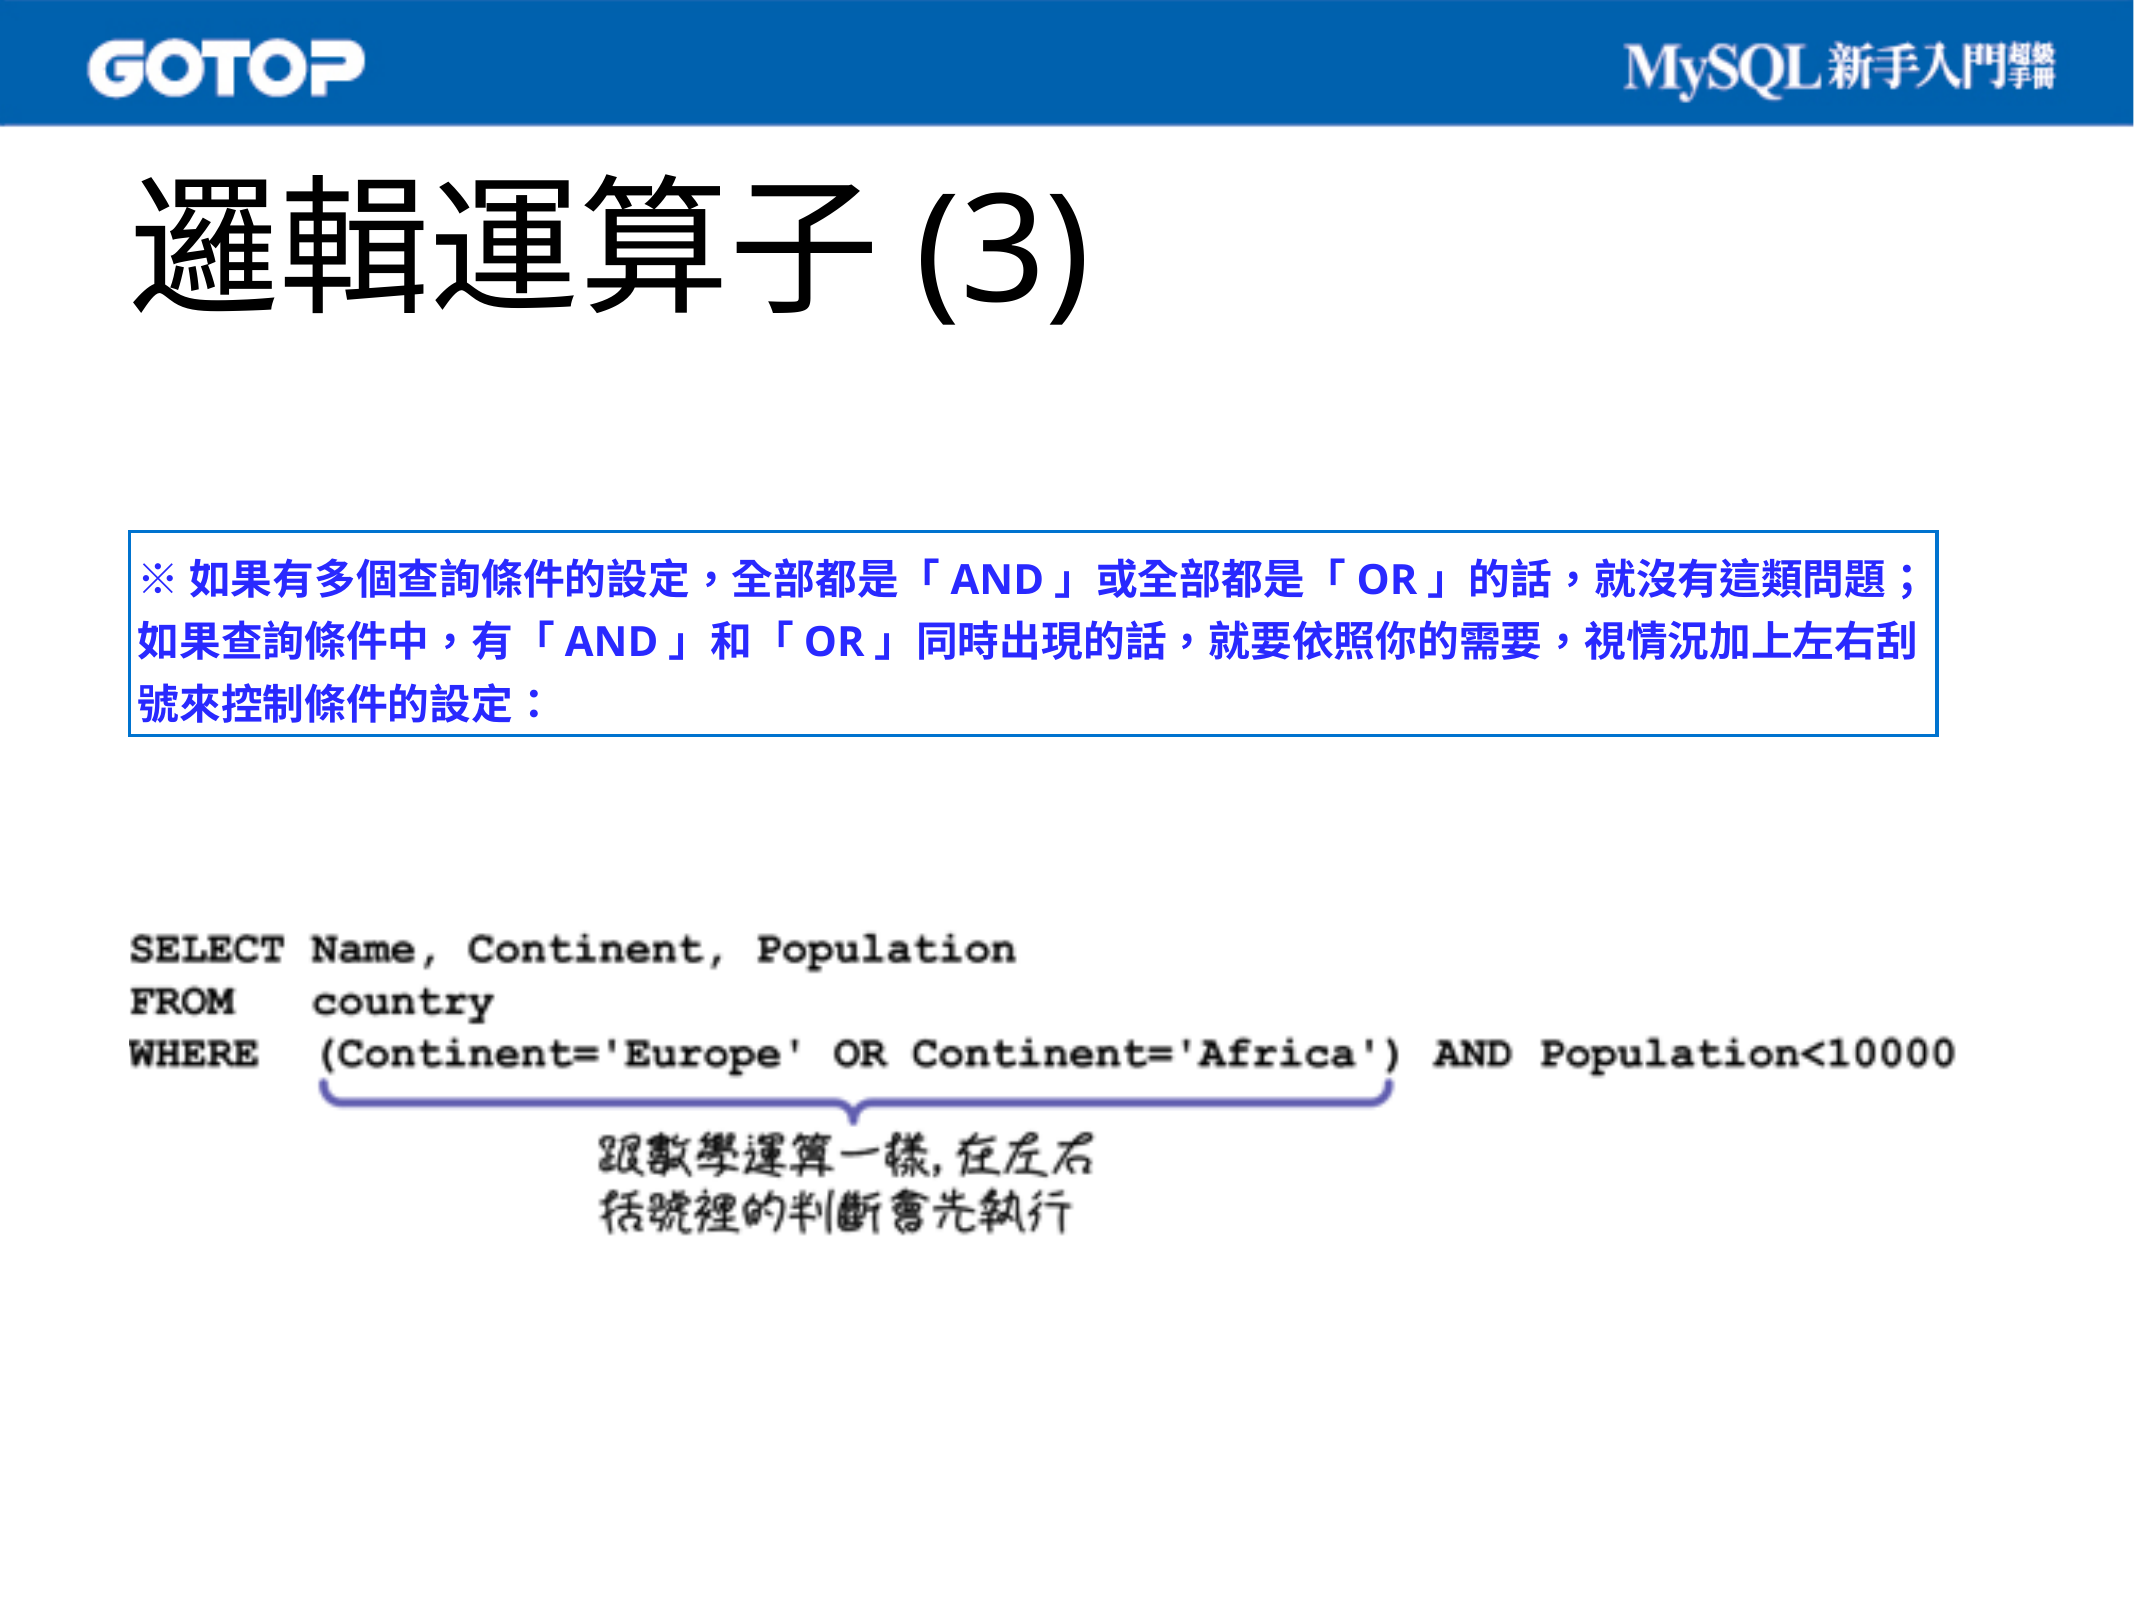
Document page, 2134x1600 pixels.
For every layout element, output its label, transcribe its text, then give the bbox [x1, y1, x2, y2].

text_box ※如果有多個查詢條件的設定，全部都是「AND」或全部都是「OR」的話，就沒有這類問題；如果查詢條件中，有「AND」和「OR」同時出現的話，就要依照你的需要，視情況加上左右刮號來控制條件的設定： [129, 531, 1937, 736]
picture [0, 0, 2134, 1600]
title 邏輯運算子(3) [128, 41, 2005, 443]
